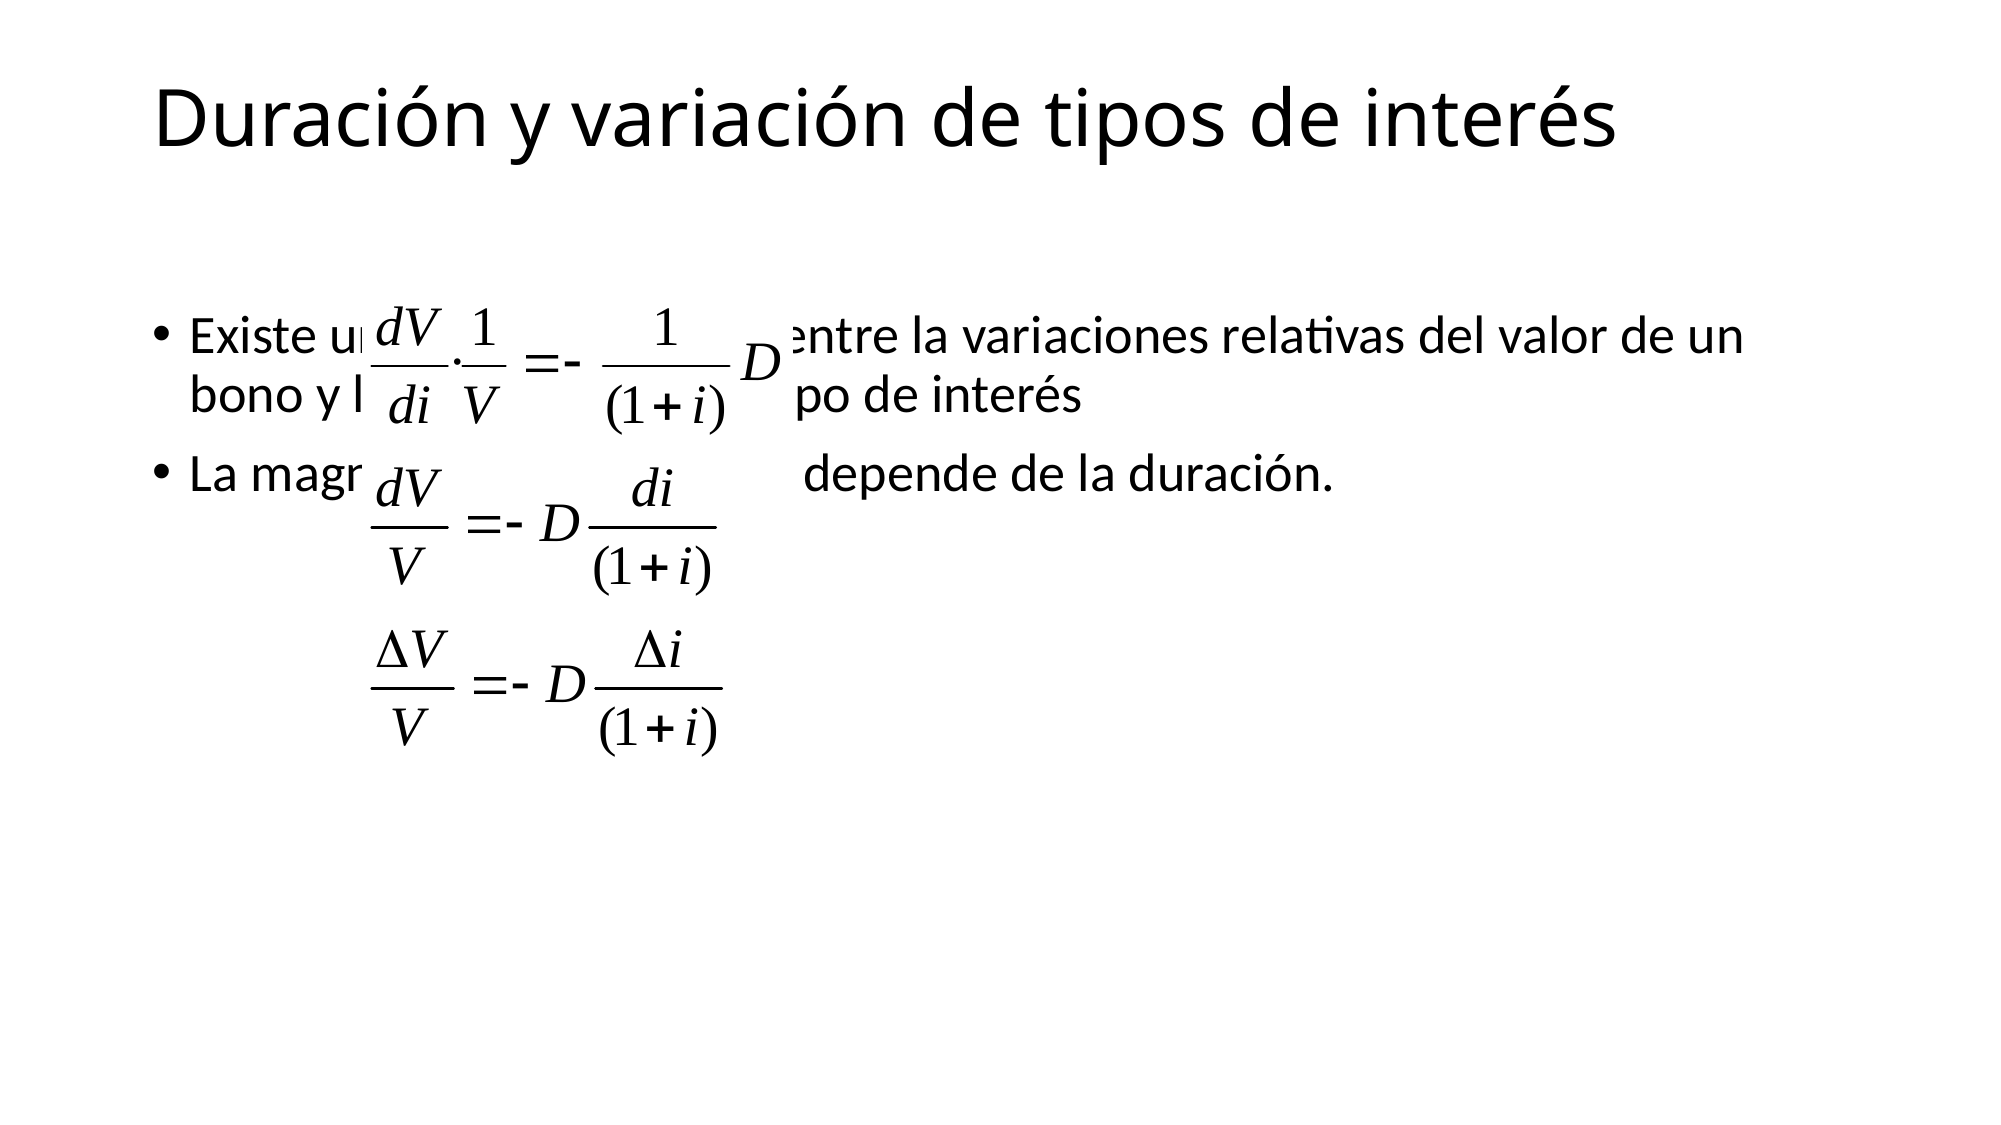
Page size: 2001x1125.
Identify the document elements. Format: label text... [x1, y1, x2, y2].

title Duración y variación de tipos de interés [137, 59, 1863, 278]
list Existe una relación inversa entre la variaciones relativas del valor de un bono y las variaciones del tipo de interés La magnitud de la variación depende de la duración. [137, 299, 1863, 1014]
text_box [362, 290, 794, 769]
